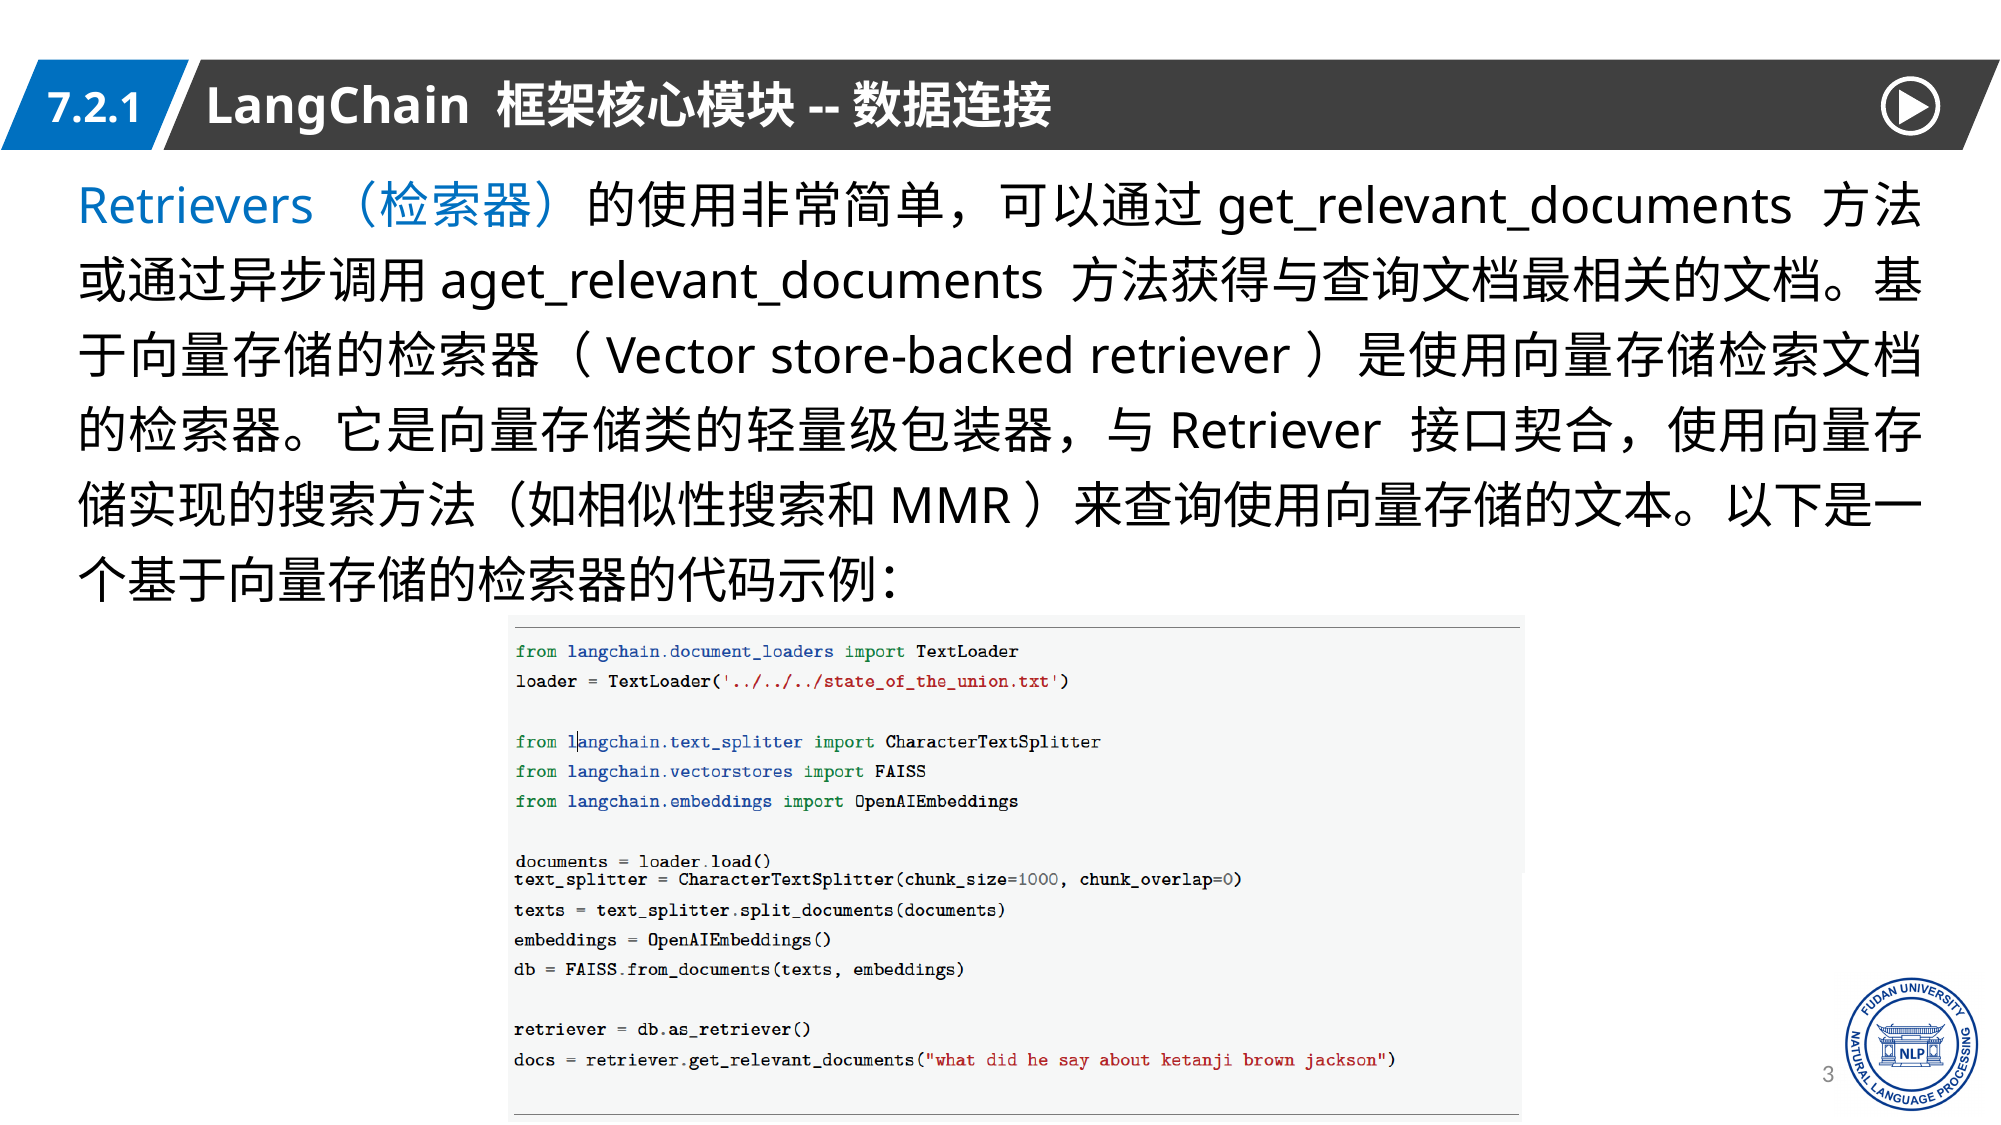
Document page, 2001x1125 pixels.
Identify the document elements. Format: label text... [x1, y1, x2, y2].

slide_number 33 [1526, 1042, 1863, 1103]
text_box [1883, 78, 1939, 134]
text_box [1, 89, 157, 150]
picture [1834, 972, 1985, 1117]
text_box [163, 59, 2000, 150]
text_box LangChain 框架核心模块--数据连接 [190, 66, 1068, 142]
picture [507, 613, 1525, 1123]
text_box Retrievers（检索器）的使用非常简单，可以通过get_relevant_documents 方法或通过异步调用aget_relevant_documents 方法获得与查询文档最相关的文档。基于向量存储的检索器（Vector store-backed retriever）是使用向量存储检索文档的检索器。它是向量存储类的轻量级包装器，与Retriever 接口契合，使用向量存储实现的搜索方法（如相似性搜索和MMR）来查询使用向量存储的文本。以下是一个基于向量存储的检索器的代码示例： [62, 150, 1938, 616]
text_box 7.2.1 [26, 73, 164, 138]
text_box [32, 59, 189, 120]
